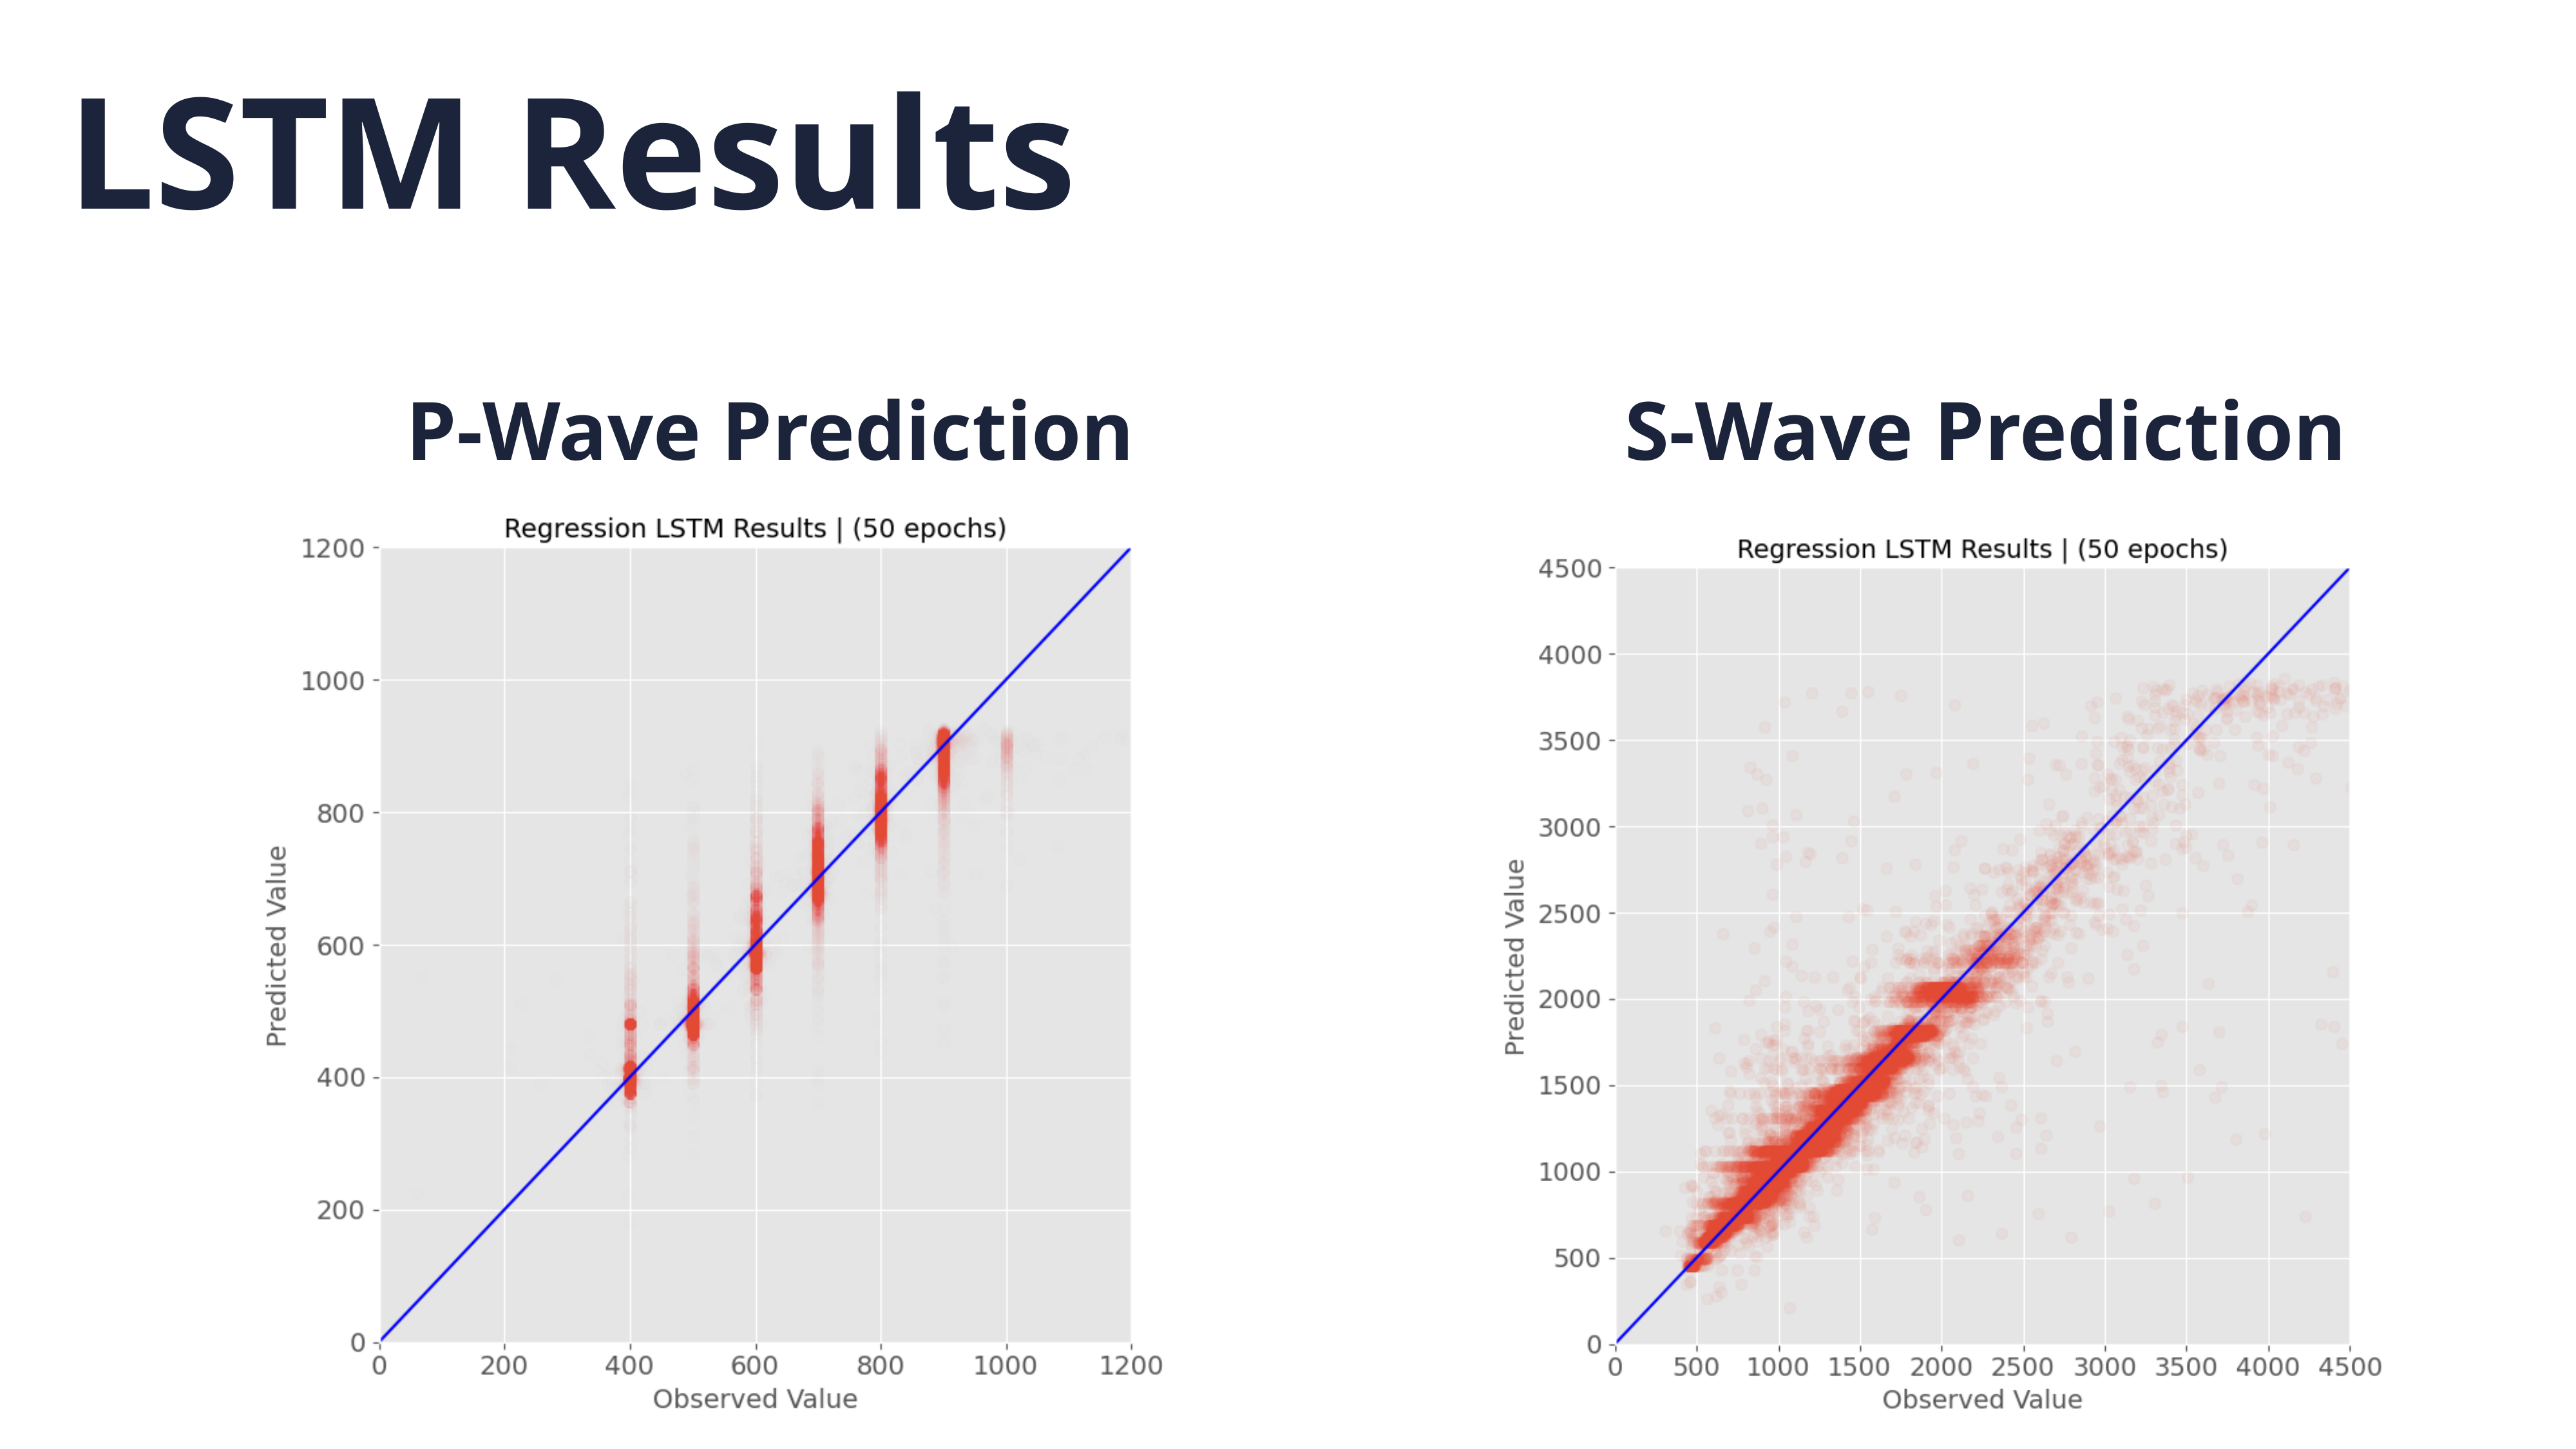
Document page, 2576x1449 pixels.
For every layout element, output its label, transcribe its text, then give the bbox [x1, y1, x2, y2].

text_box S-Wave Prediction [1615, 375, 2507, 482]
picture [253, 502, 1178, 1427]
text_box P-Wave Prediction [396, 375, 1178, 482]
picture [1493, 524, 2396, 1427]
text_box LSTM Results [57, 66, 1775, 249]
